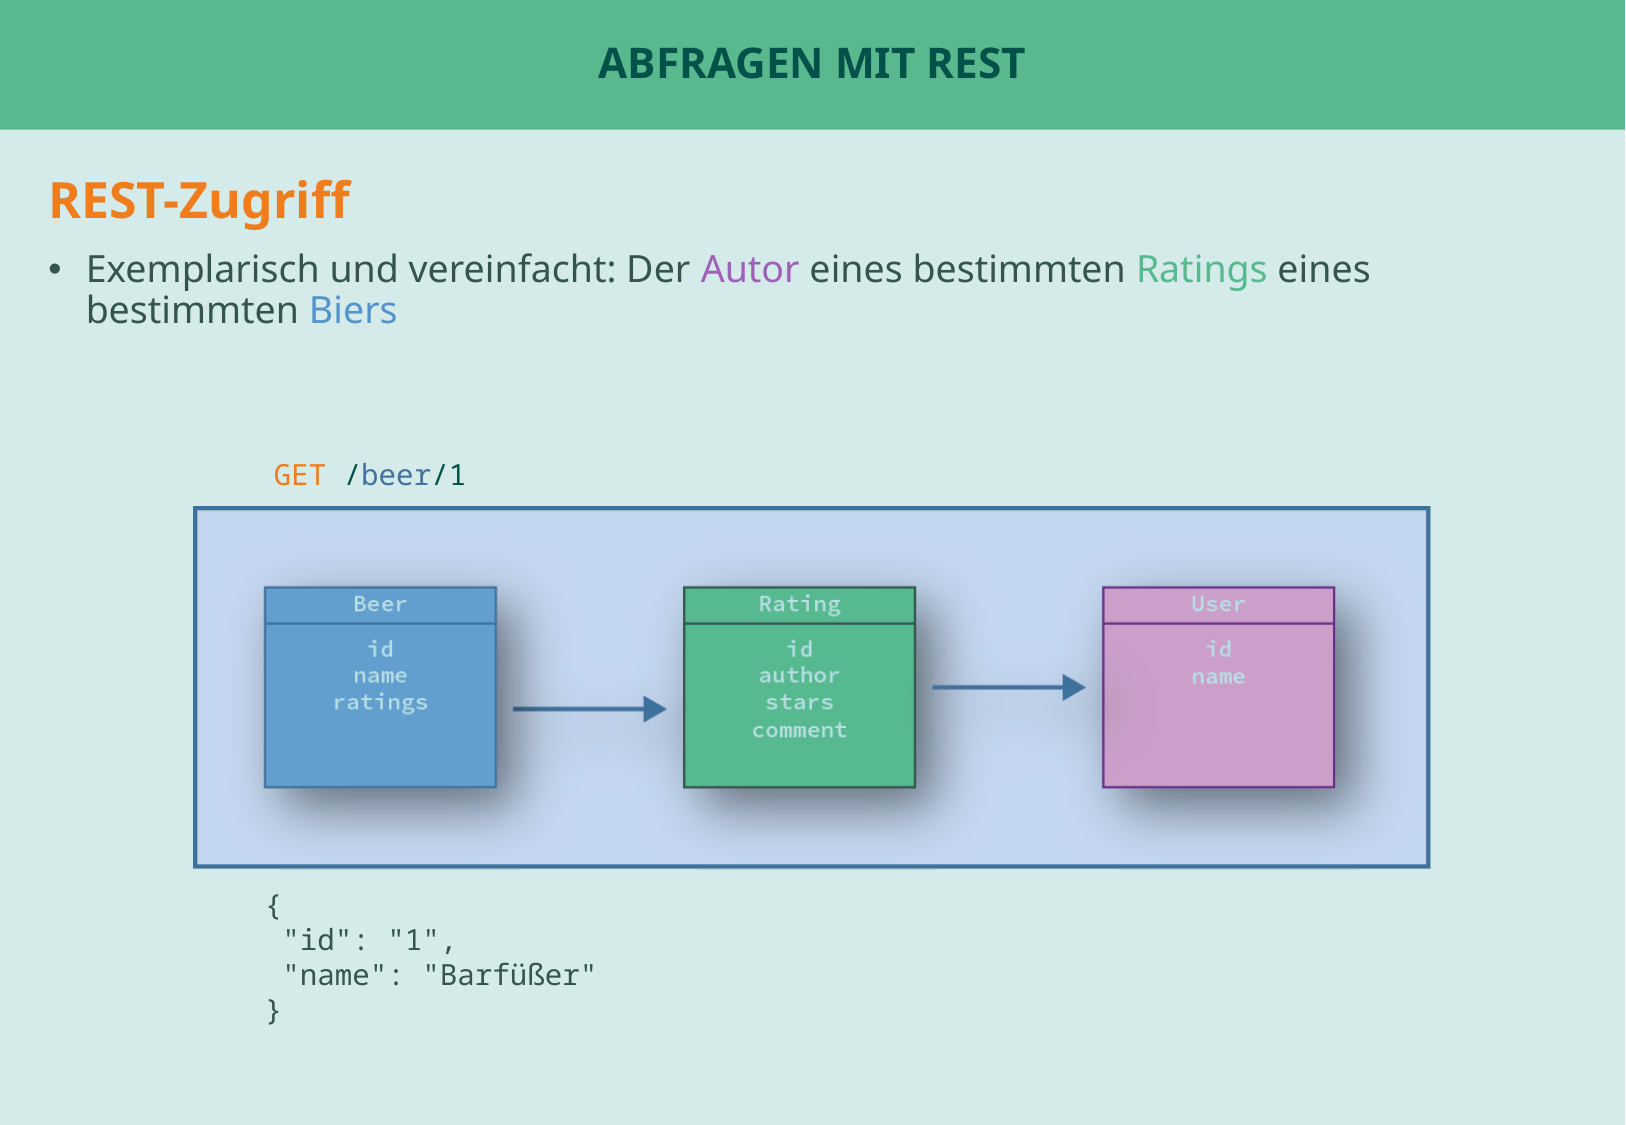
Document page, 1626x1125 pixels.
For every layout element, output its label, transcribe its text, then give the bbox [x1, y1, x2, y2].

picture [193, 506, 1431, 885]
title Abfragen mit REST [0, 0, 1625, 130]
text_box { "id": "1", "name": "Barfüßer" } [249, 885, 733, 1034]
text_box GET /beer/1 [258, 449, 539, 499]
list REST-Zugriff Exemplarisch und vereinfacht: Der Autor eines bestimmten Ratings eines bestimmten Biers [33, 168, 1592, 1043]
